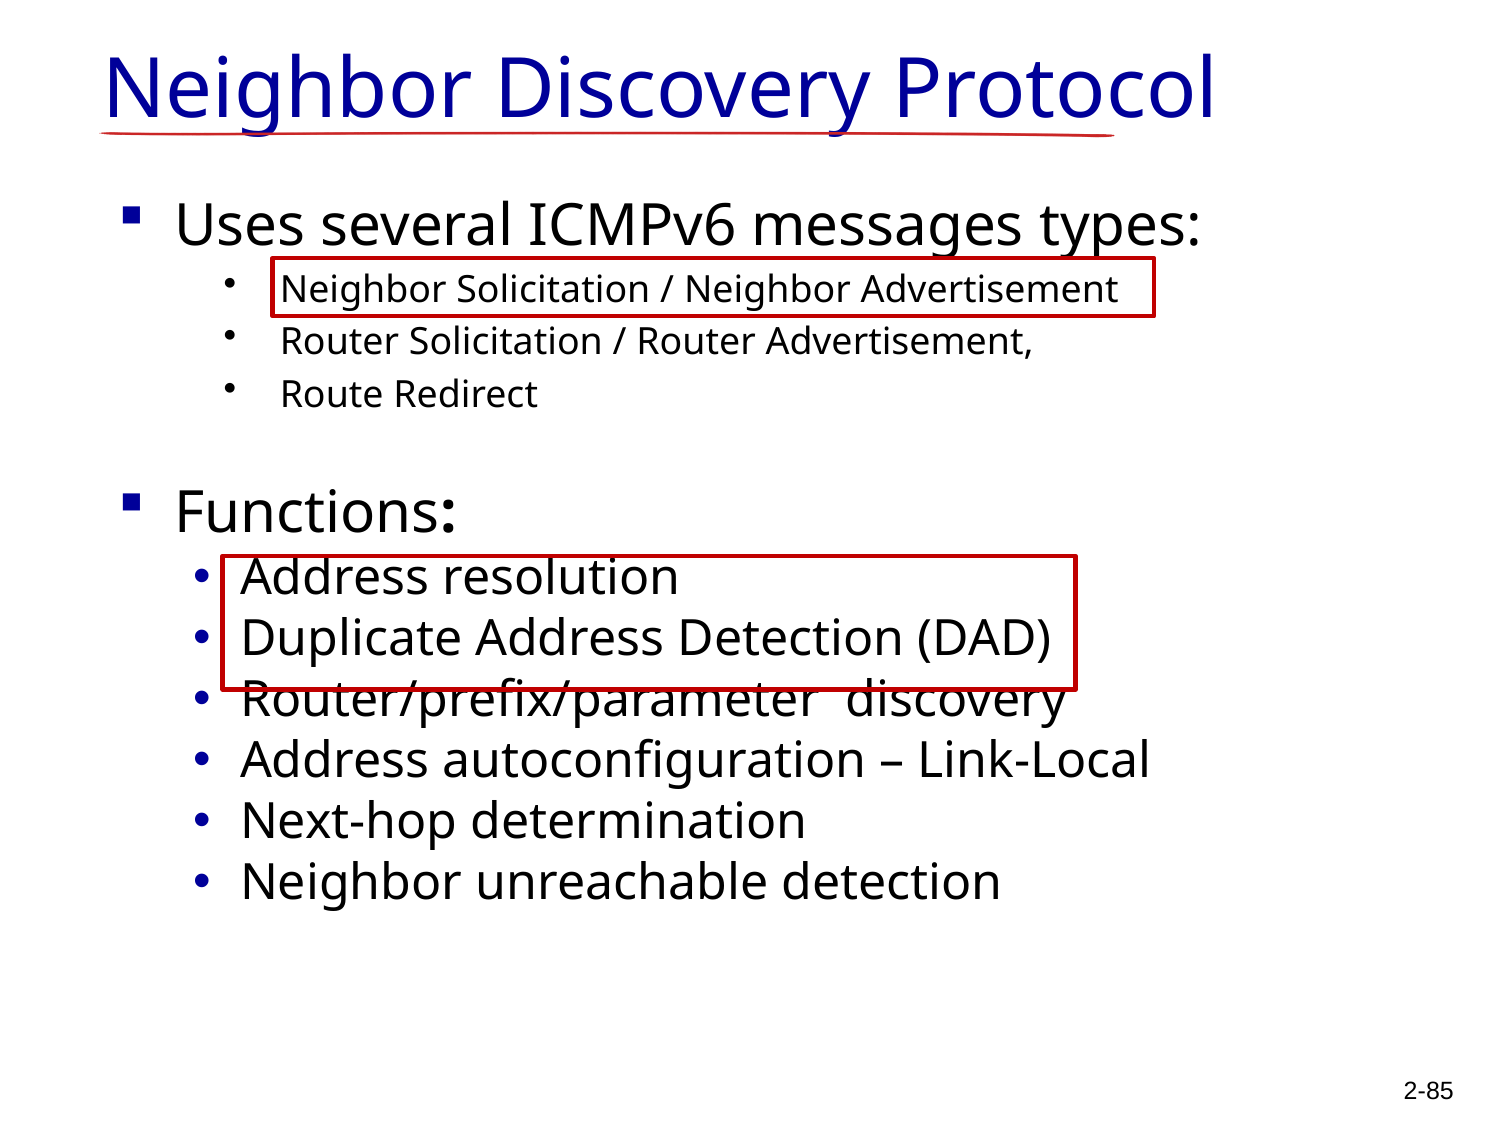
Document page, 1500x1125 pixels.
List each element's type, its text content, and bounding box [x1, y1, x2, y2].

title Neighbor Discovery Protocol [87, 37, 1363, 130]
picture [95, 130, 1127, 139]
text_box [220, 554, 1078, 692]
list Uses several ICMPv6 messages types: Neighbor Solicitation / Neighbor Advertisement Router Solicitation / Router Advertisement, Route Redirect Functions: Address resolution Duplicate Address Detection (DAD) Router/prefix/parameter discovery Address autoconfiguration – Link-Local Next-hop determination Neighbor unreachable detection [103, 190, 1397, 960]
slide_number 85 [1389, 1067, 1500, 1125]
text_box [270, 256, 1156, 318]
